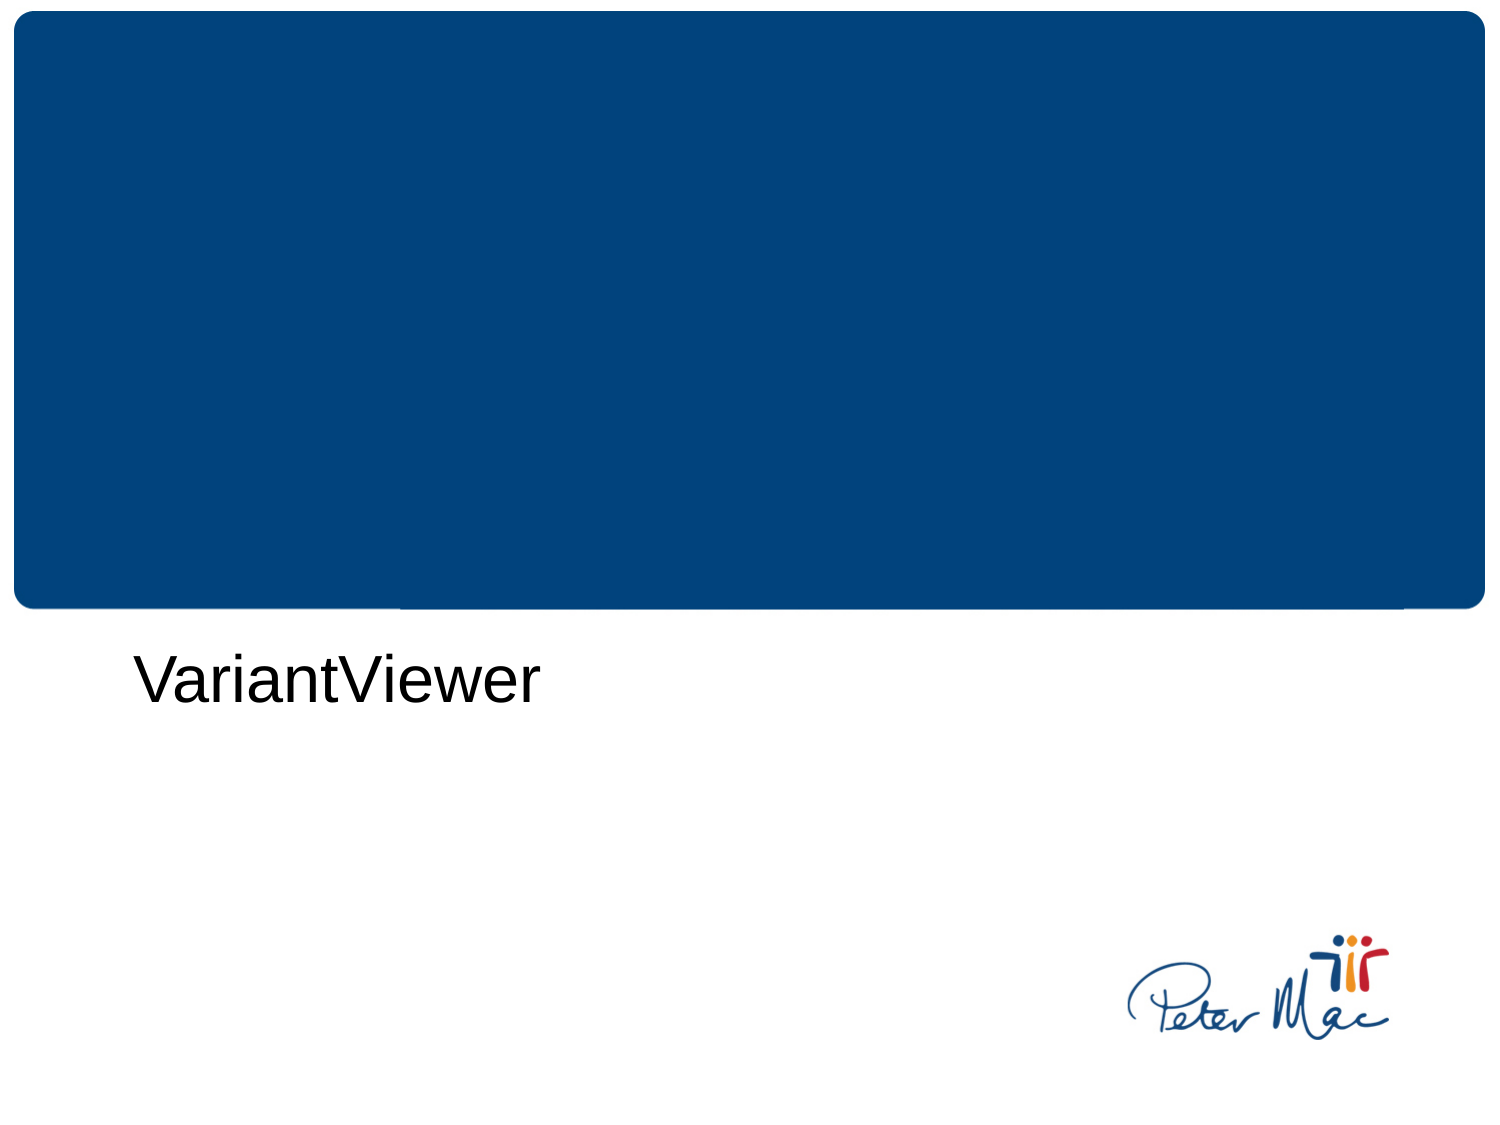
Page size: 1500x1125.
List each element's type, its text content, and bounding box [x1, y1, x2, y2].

picture [0, 0, 1500, 1125]
list VariantViewer [118, 476, 1394, 723]
